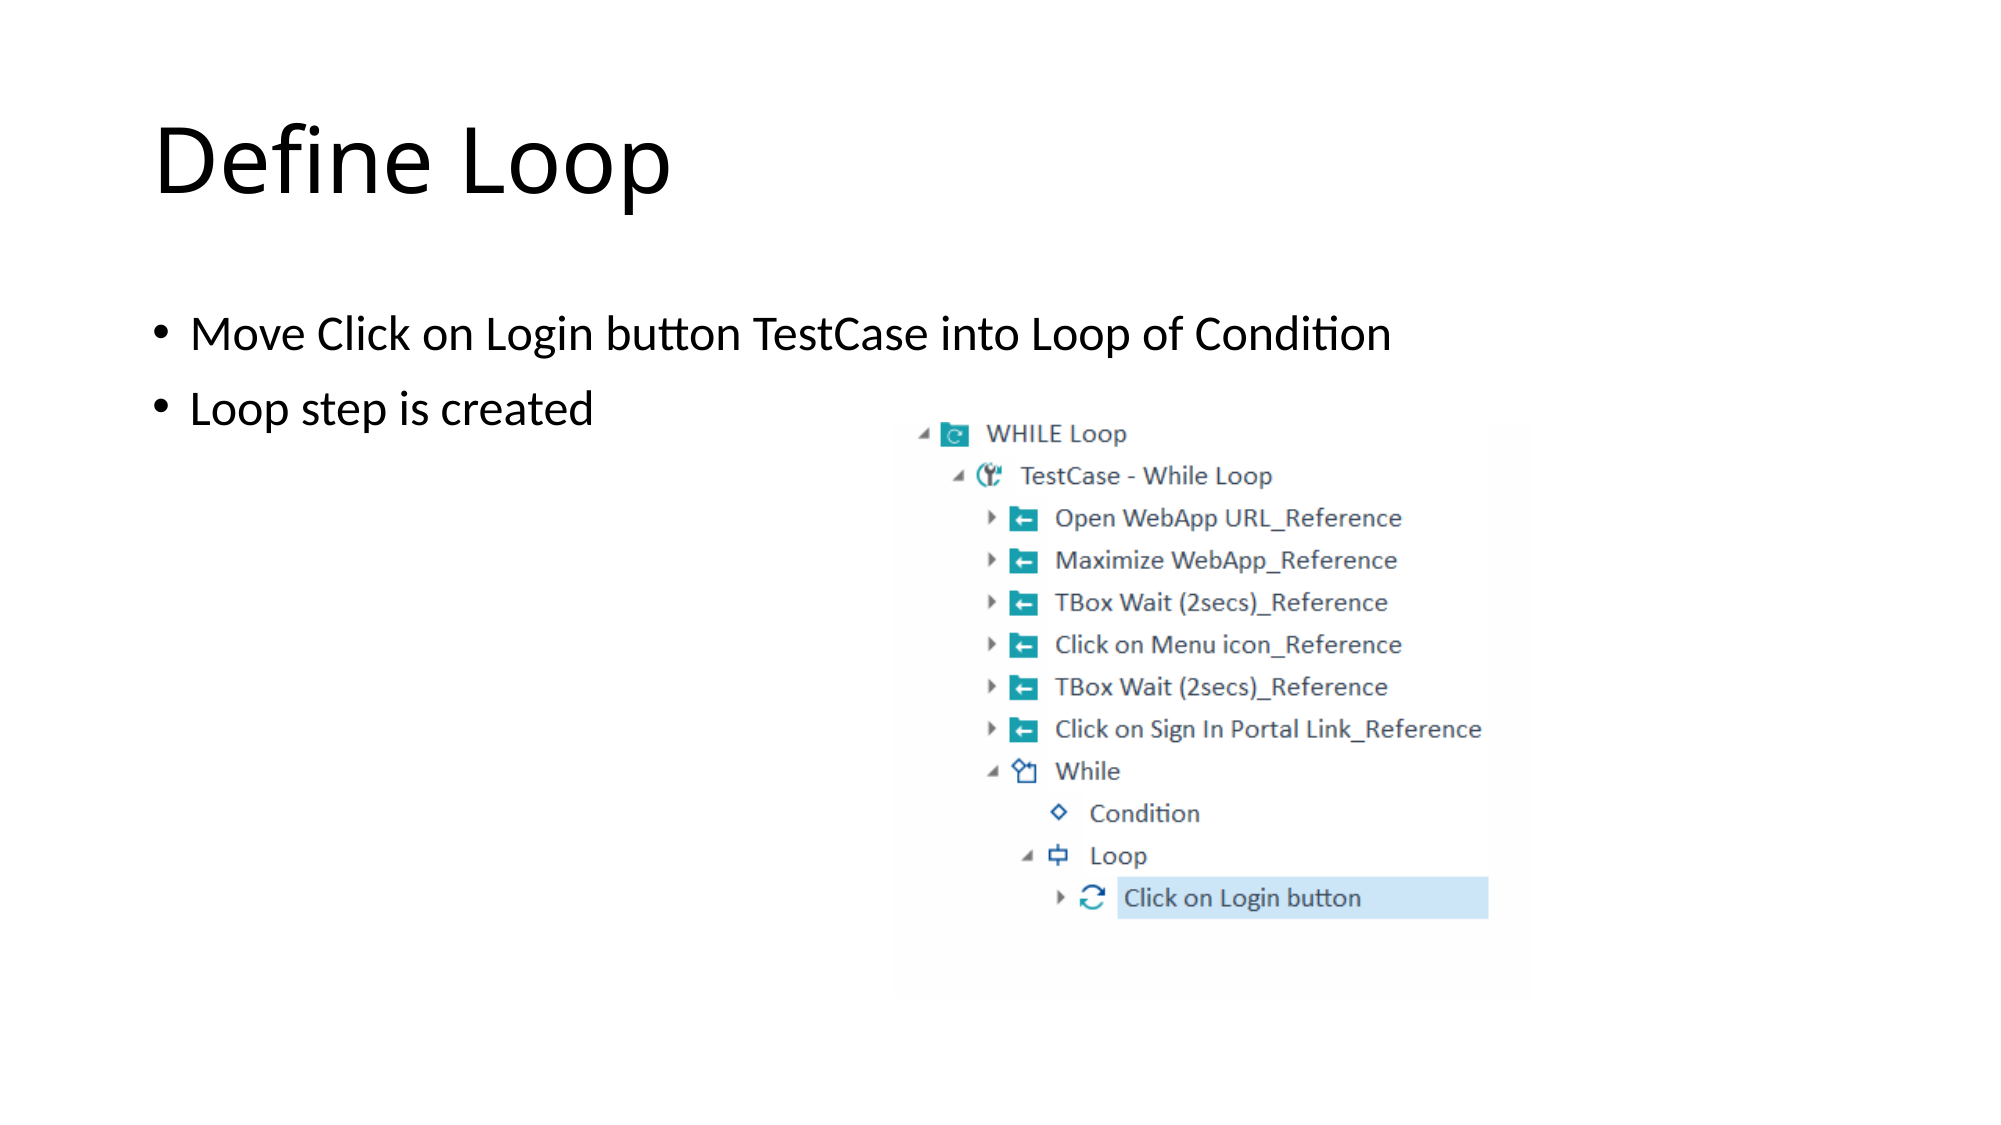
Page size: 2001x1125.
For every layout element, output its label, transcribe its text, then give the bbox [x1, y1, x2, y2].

list Move Click on Login button TestCase into Loop of Condition Loop step is created [137, 299, 1863, 668]
title Define Loop [137, 55, 1960, 273]
picture [894, 422, 1531, 1000]
